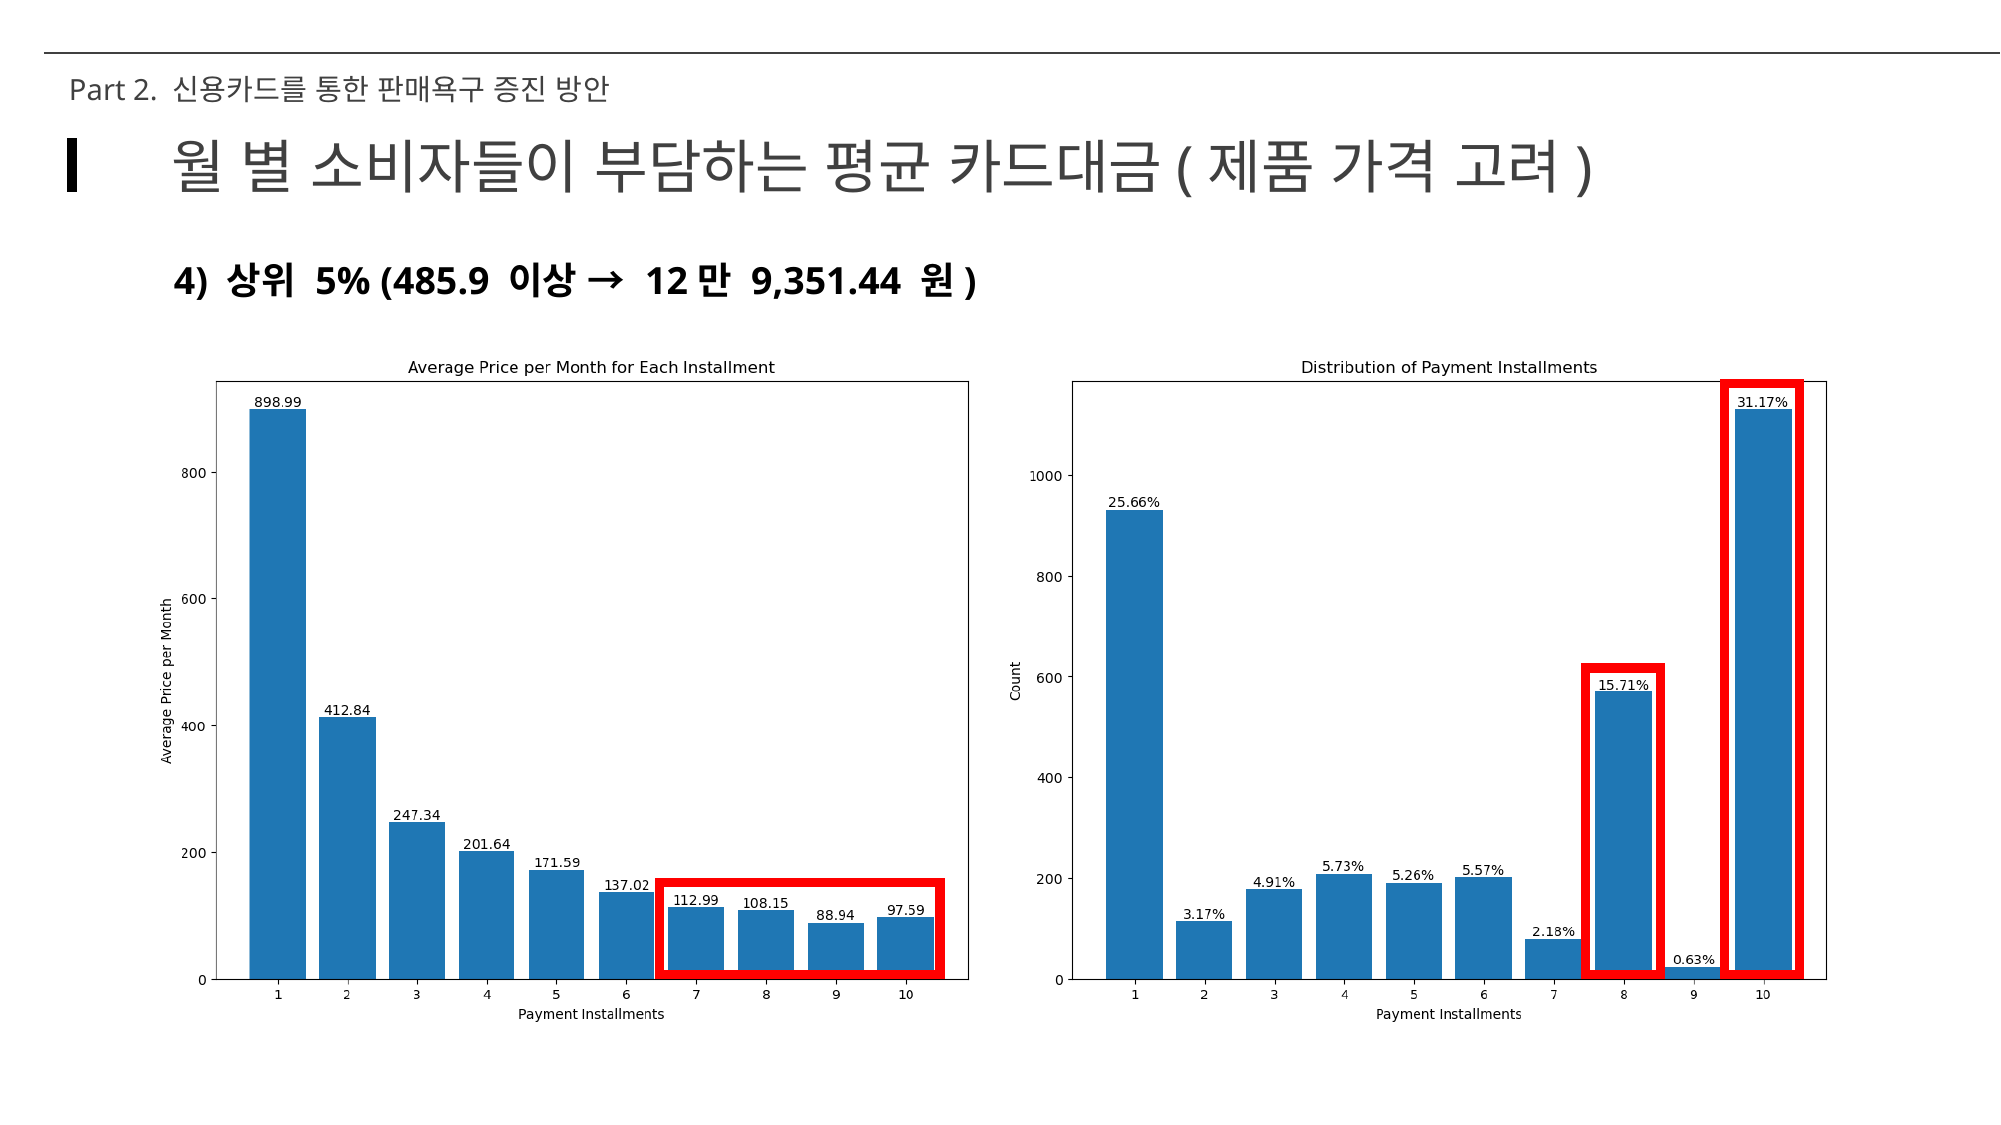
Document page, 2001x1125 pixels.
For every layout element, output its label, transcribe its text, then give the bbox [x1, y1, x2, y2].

picture [999, 351, 1834, 1030]
text_box Part 2. 신용카드를 통한 판매욕구 증진 방안 [54, 64, 819, 114]
text_box 4) 상위 5% (485.9 이상 → 12만 9,351.44 원) [159, 249, 1161, 310]
picture [151, 351, 976, 1030]
text_box 월 별 소비자들이 부담하는 평균 카드대금(제품 가격 고려) [156, 122, 1608, 208]
